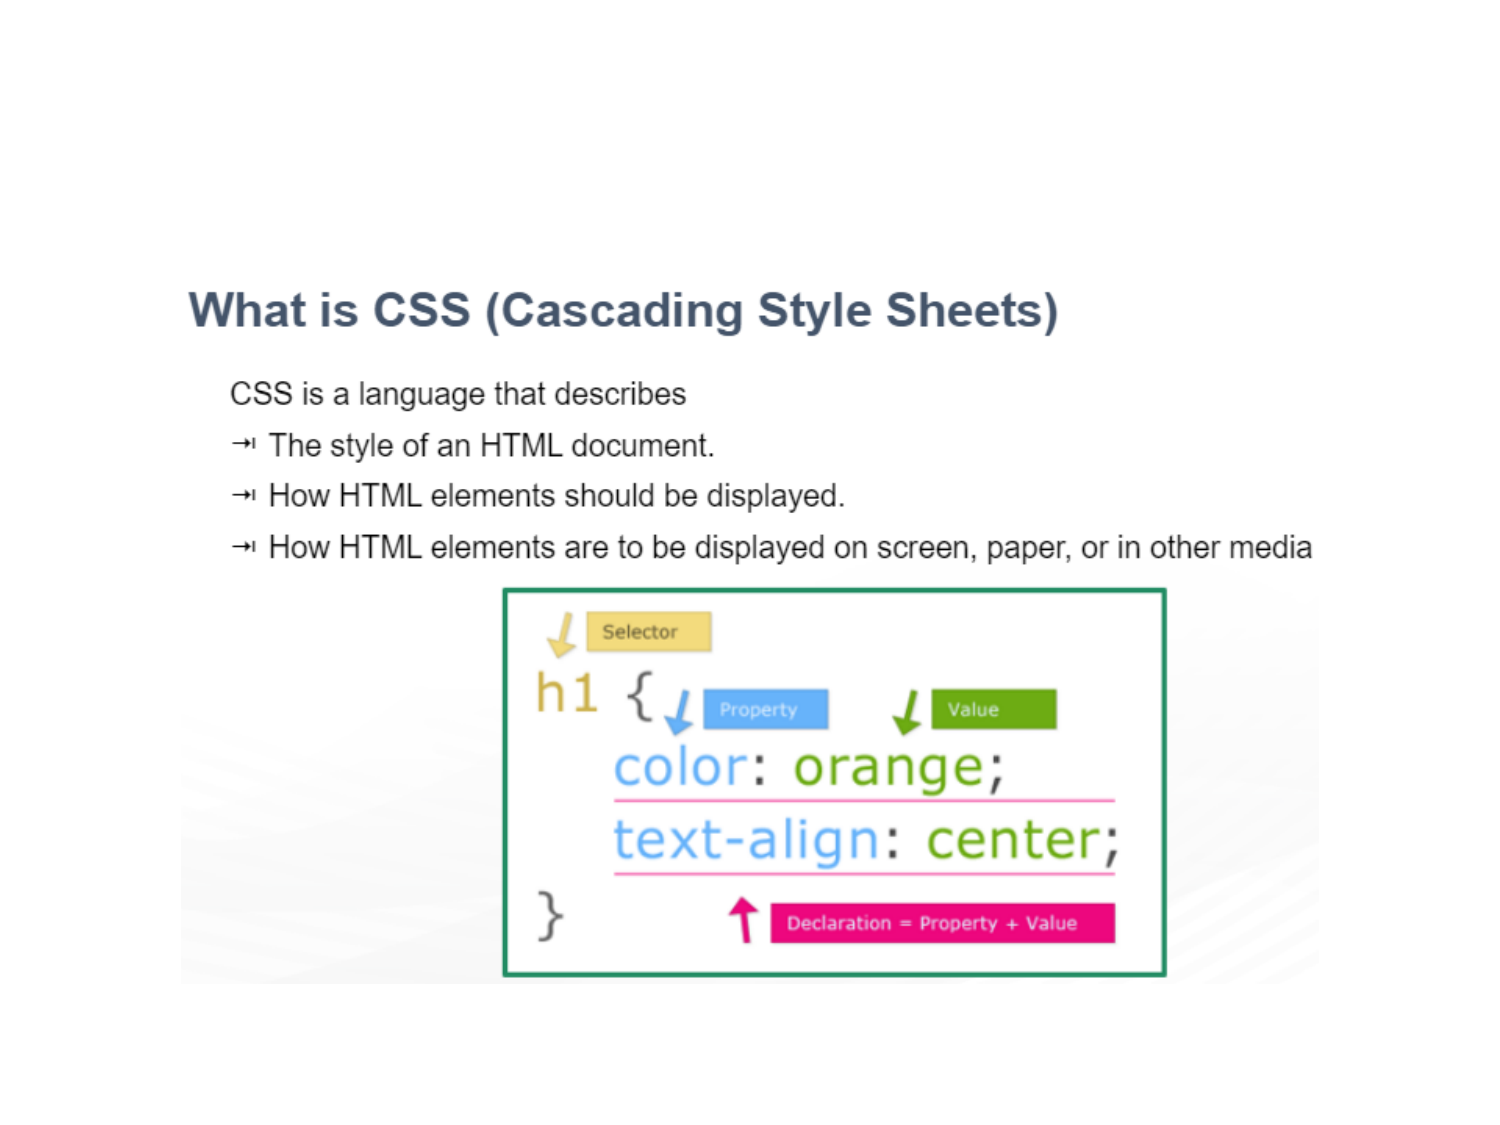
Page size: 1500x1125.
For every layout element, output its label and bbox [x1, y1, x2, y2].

list [180, 283, 1319, 985]
